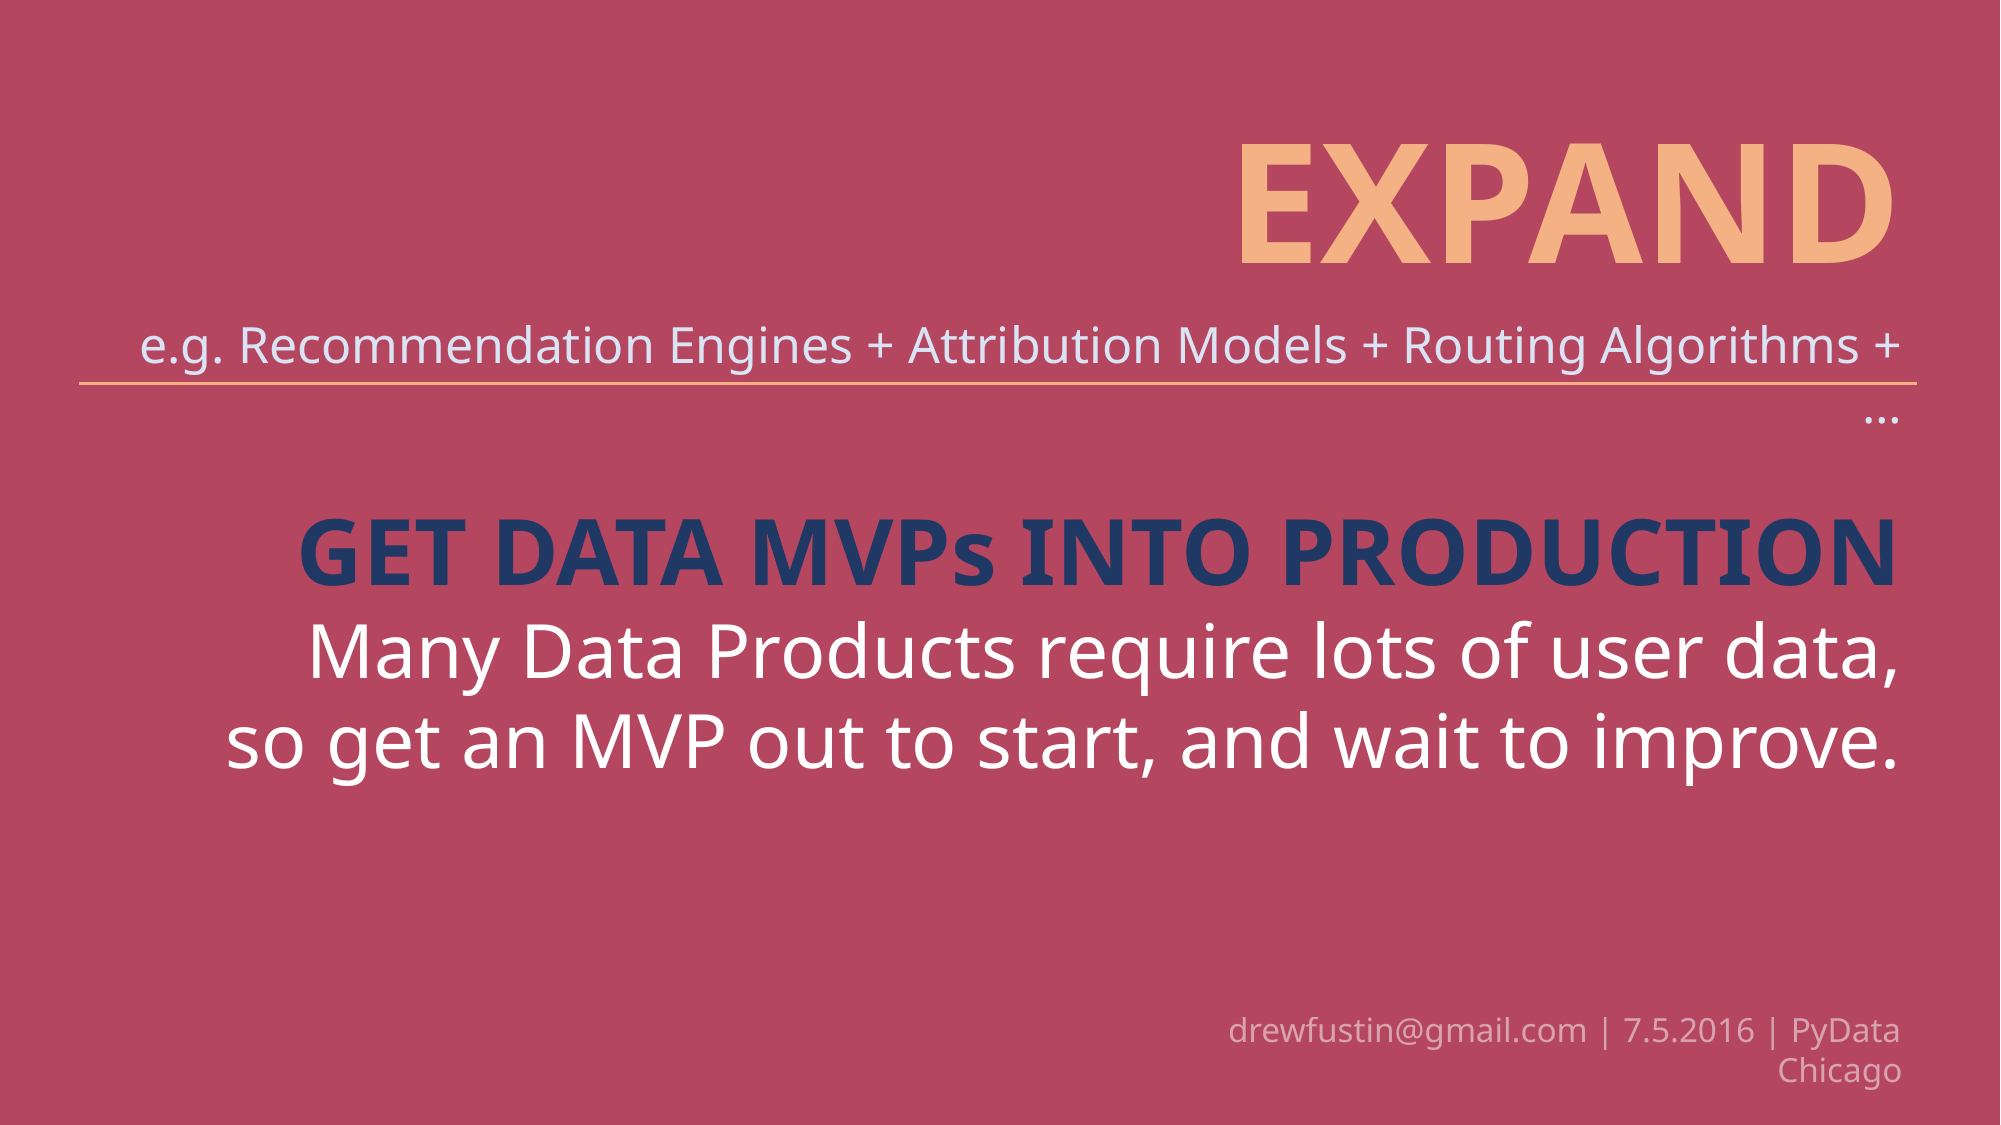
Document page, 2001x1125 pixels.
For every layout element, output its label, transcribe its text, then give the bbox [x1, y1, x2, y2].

text_box e.g. Recommendation Engines + Attribution Models + Routing Algorithms + … GET DATA MVPs INTO PRODUCTION Many Data Products require lots of user data, so get an MVP out to start, and wait to improve. [79, 306, 1918, 383]
text_box e.g. Recommendation Engines + Attribution Models + Routing Algorithms + … GET DATA MVPs INTO PRODUCTION Many Data Products require lots of user data, so get an MVP out to start, and wait to improve. [79, 384, 1918, 791]
text_box EXPAND [0, 88, 1918, 304]
text_box drewfustin@gmail.com | 7.5.2016 | PyData Chicago [1146, 1002, 1918, 1097]
